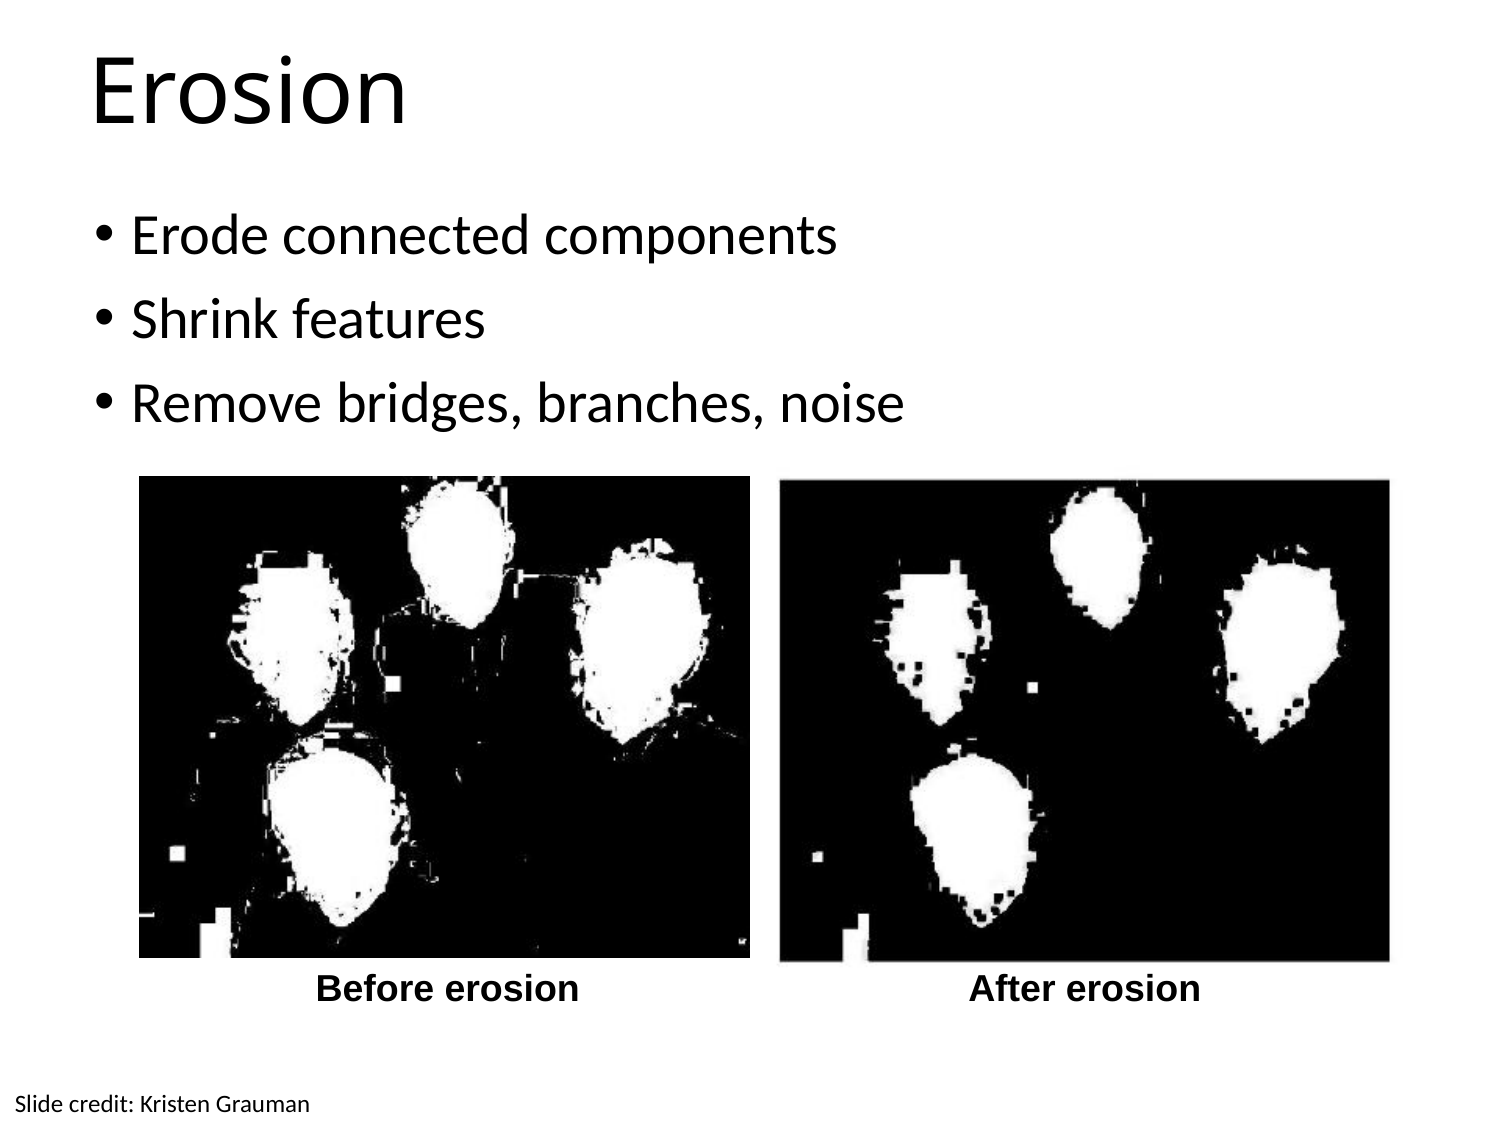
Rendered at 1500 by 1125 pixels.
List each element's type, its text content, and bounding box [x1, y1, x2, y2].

title Erosion [73, 0, 1424, 188]
list Erode connected components Shrink features Remove bridges, branches, noise [79, 197, 1430, 509]
text_box Slide credit: Kristen Grauman [0, 1079, 438, 1125]
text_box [139, 454, 1468, 1017]
